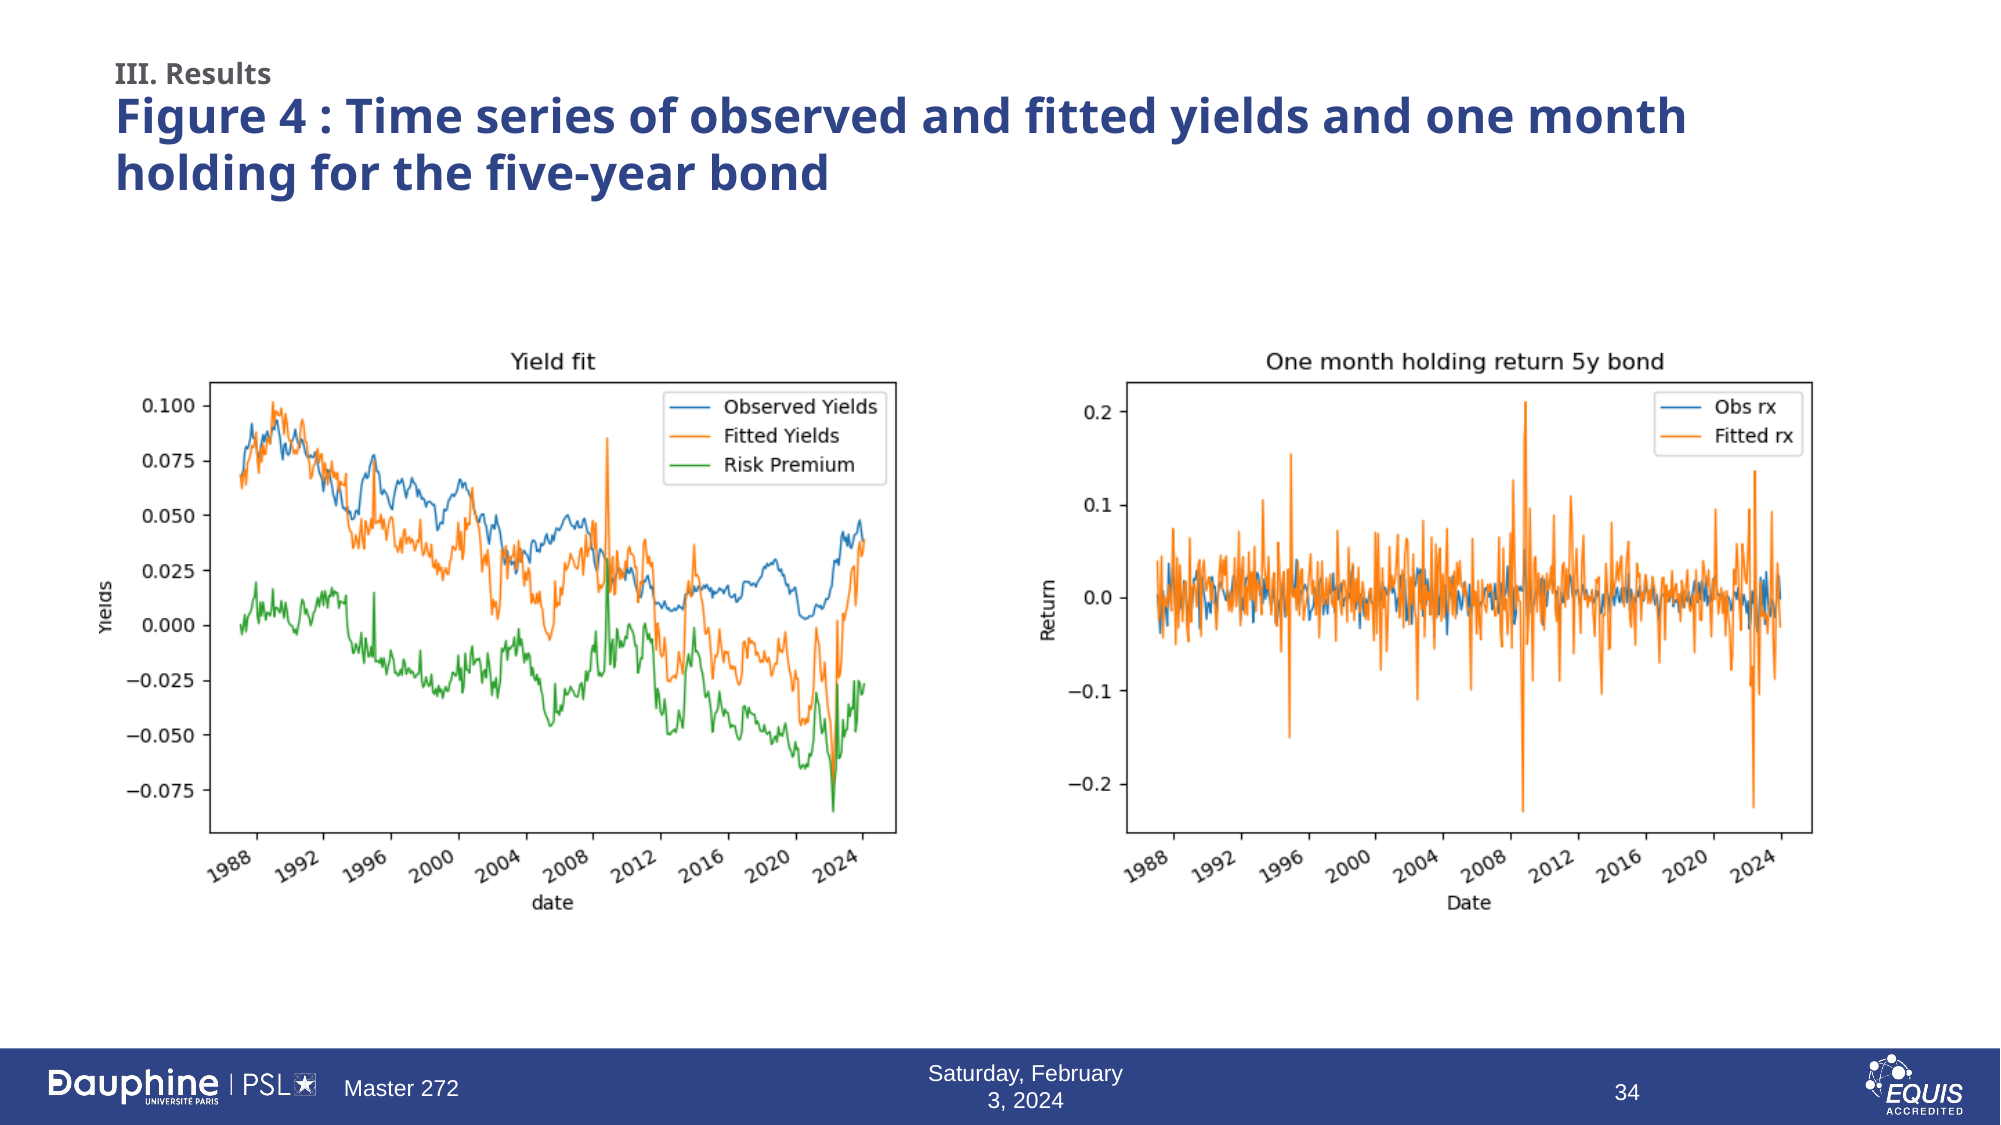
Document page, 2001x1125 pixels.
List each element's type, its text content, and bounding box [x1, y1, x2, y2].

list III. Results [99, 47, 1709, 104]
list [99, 302, 984, 966]
title Figure 4 : Time series of observed and fitted yields and one month holding for the five-year bond [99, 103, 1900, 182]
slide_number 34 [1599, 1069, 1857, 1105]
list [1016, 302, 1901, 966]
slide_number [907, 1055, 1145, 1116]
footer Master 272 [328, 1057, 864, 1118]
picture [43, 1063, 321, 1110]
